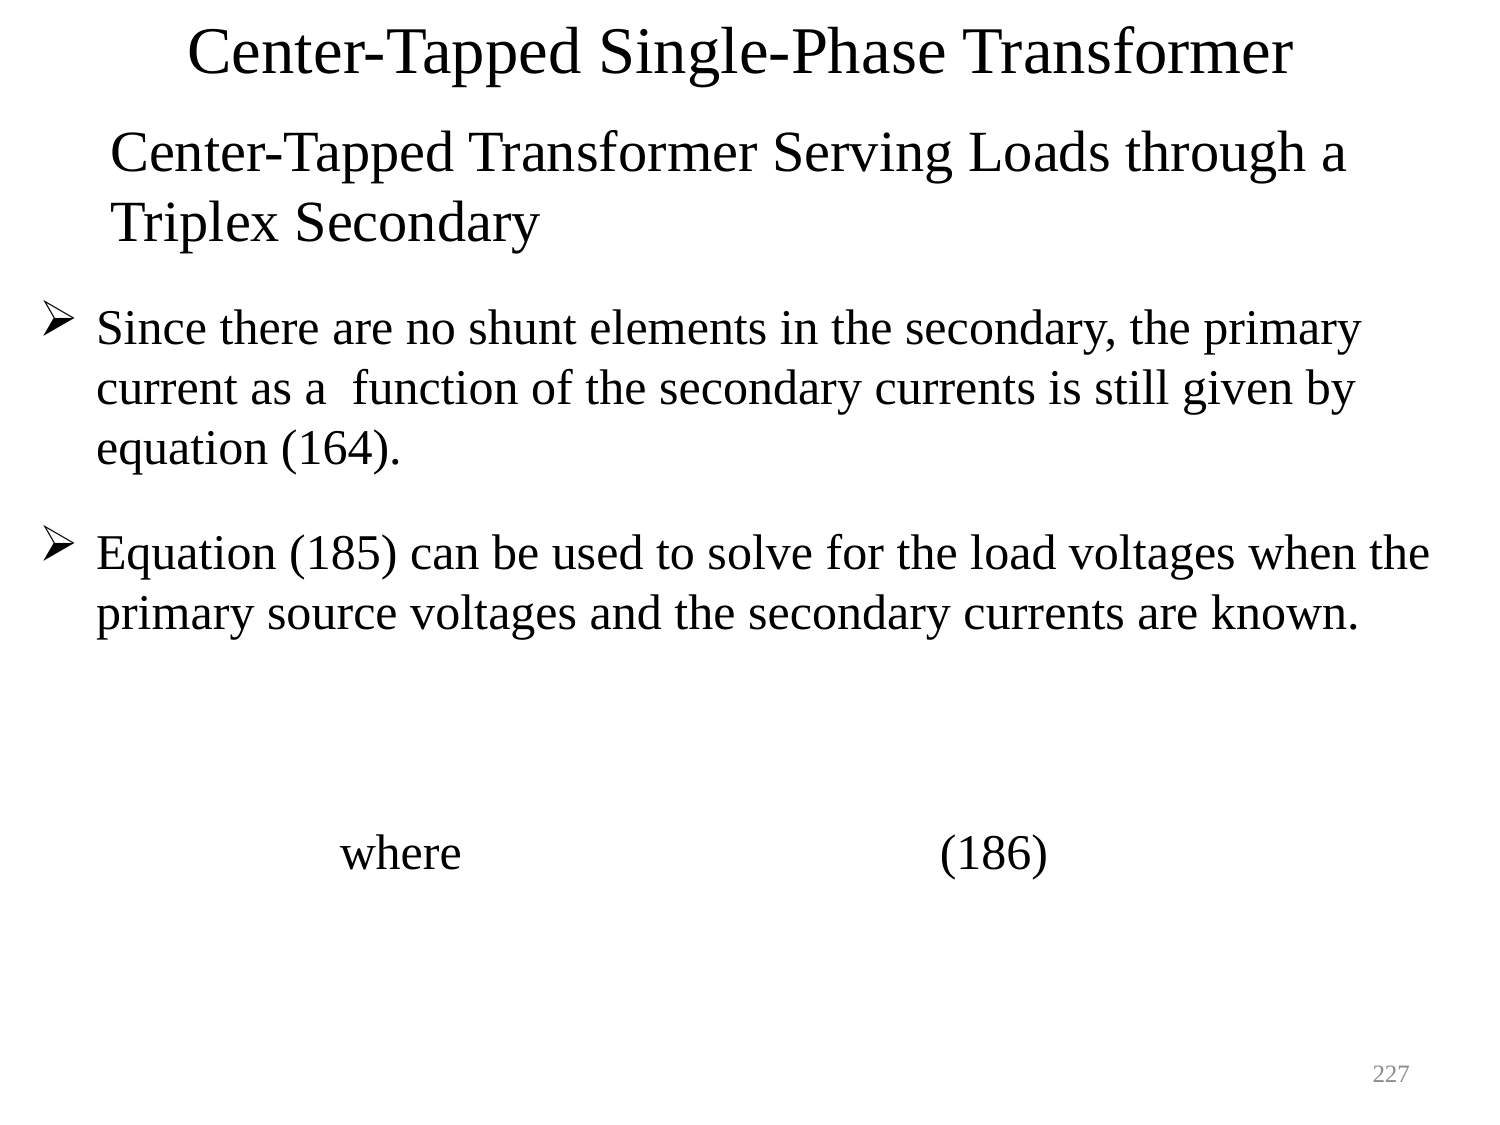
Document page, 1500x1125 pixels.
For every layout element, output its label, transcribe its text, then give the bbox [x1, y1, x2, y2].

text_box Center-Tapped Single-Phase Transformer [0, 0, 1500, 95]
text_box Center-Tapped Transformer Serving Loads through a Triplex Secondary [20, 105, 1471, 261]
slide_number 227 [1074, 1042, 1425, 1103]
